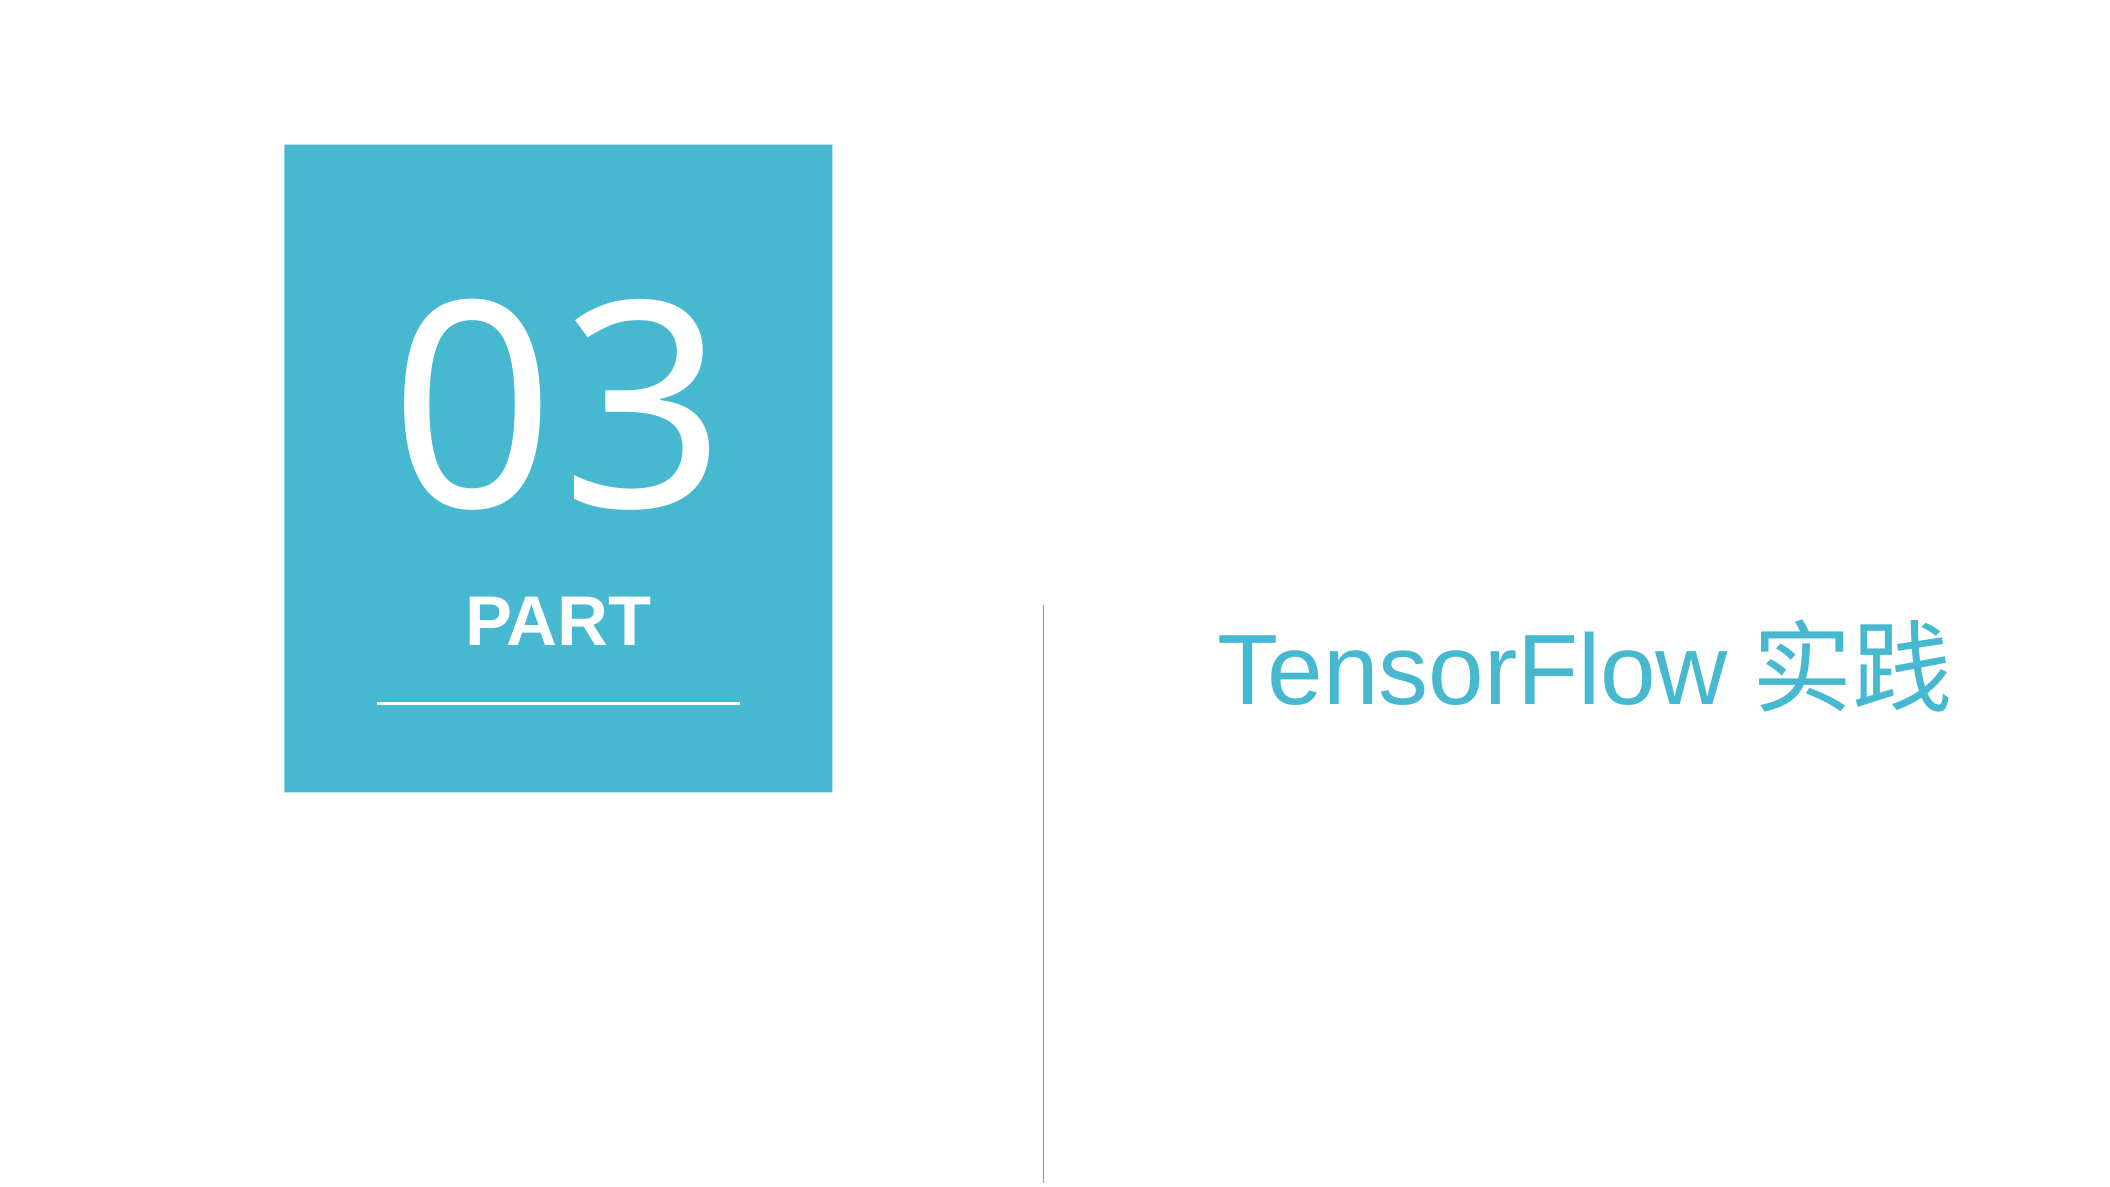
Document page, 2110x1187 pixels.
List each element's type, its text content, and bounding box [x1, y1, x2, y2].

text_box TensorFlow实践 [1217, 604, 2050, 725]
text_box [283, 144, 833, 793]
text_box PART [357, 574, 760, 660]
text_box 03 [345, 212, 772, 572]
